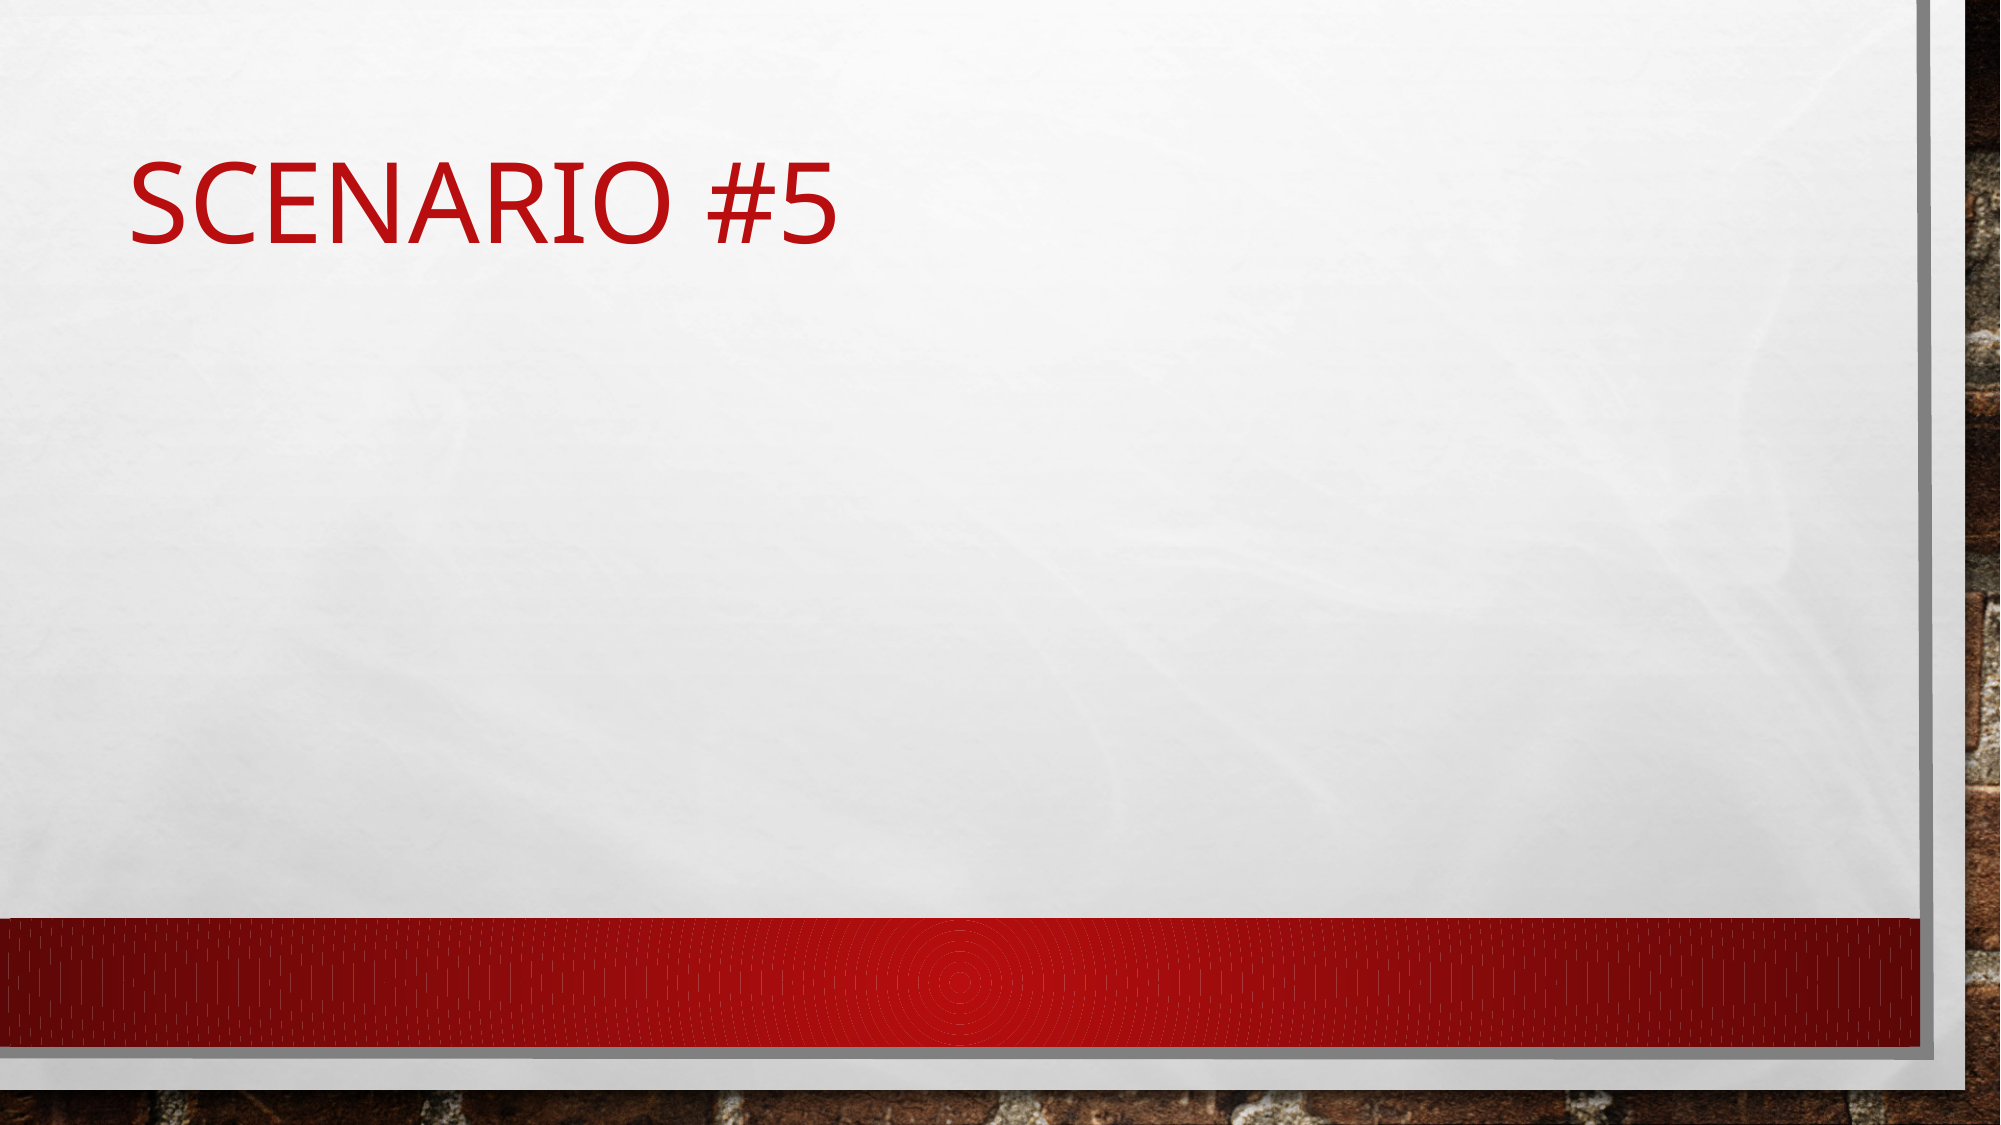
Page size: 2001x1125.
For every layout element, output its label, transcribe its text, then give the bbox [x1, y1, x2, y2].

picture [0, 0, 2000, 1125]
title Scenario #5 [112, 112, 1818, 302]
